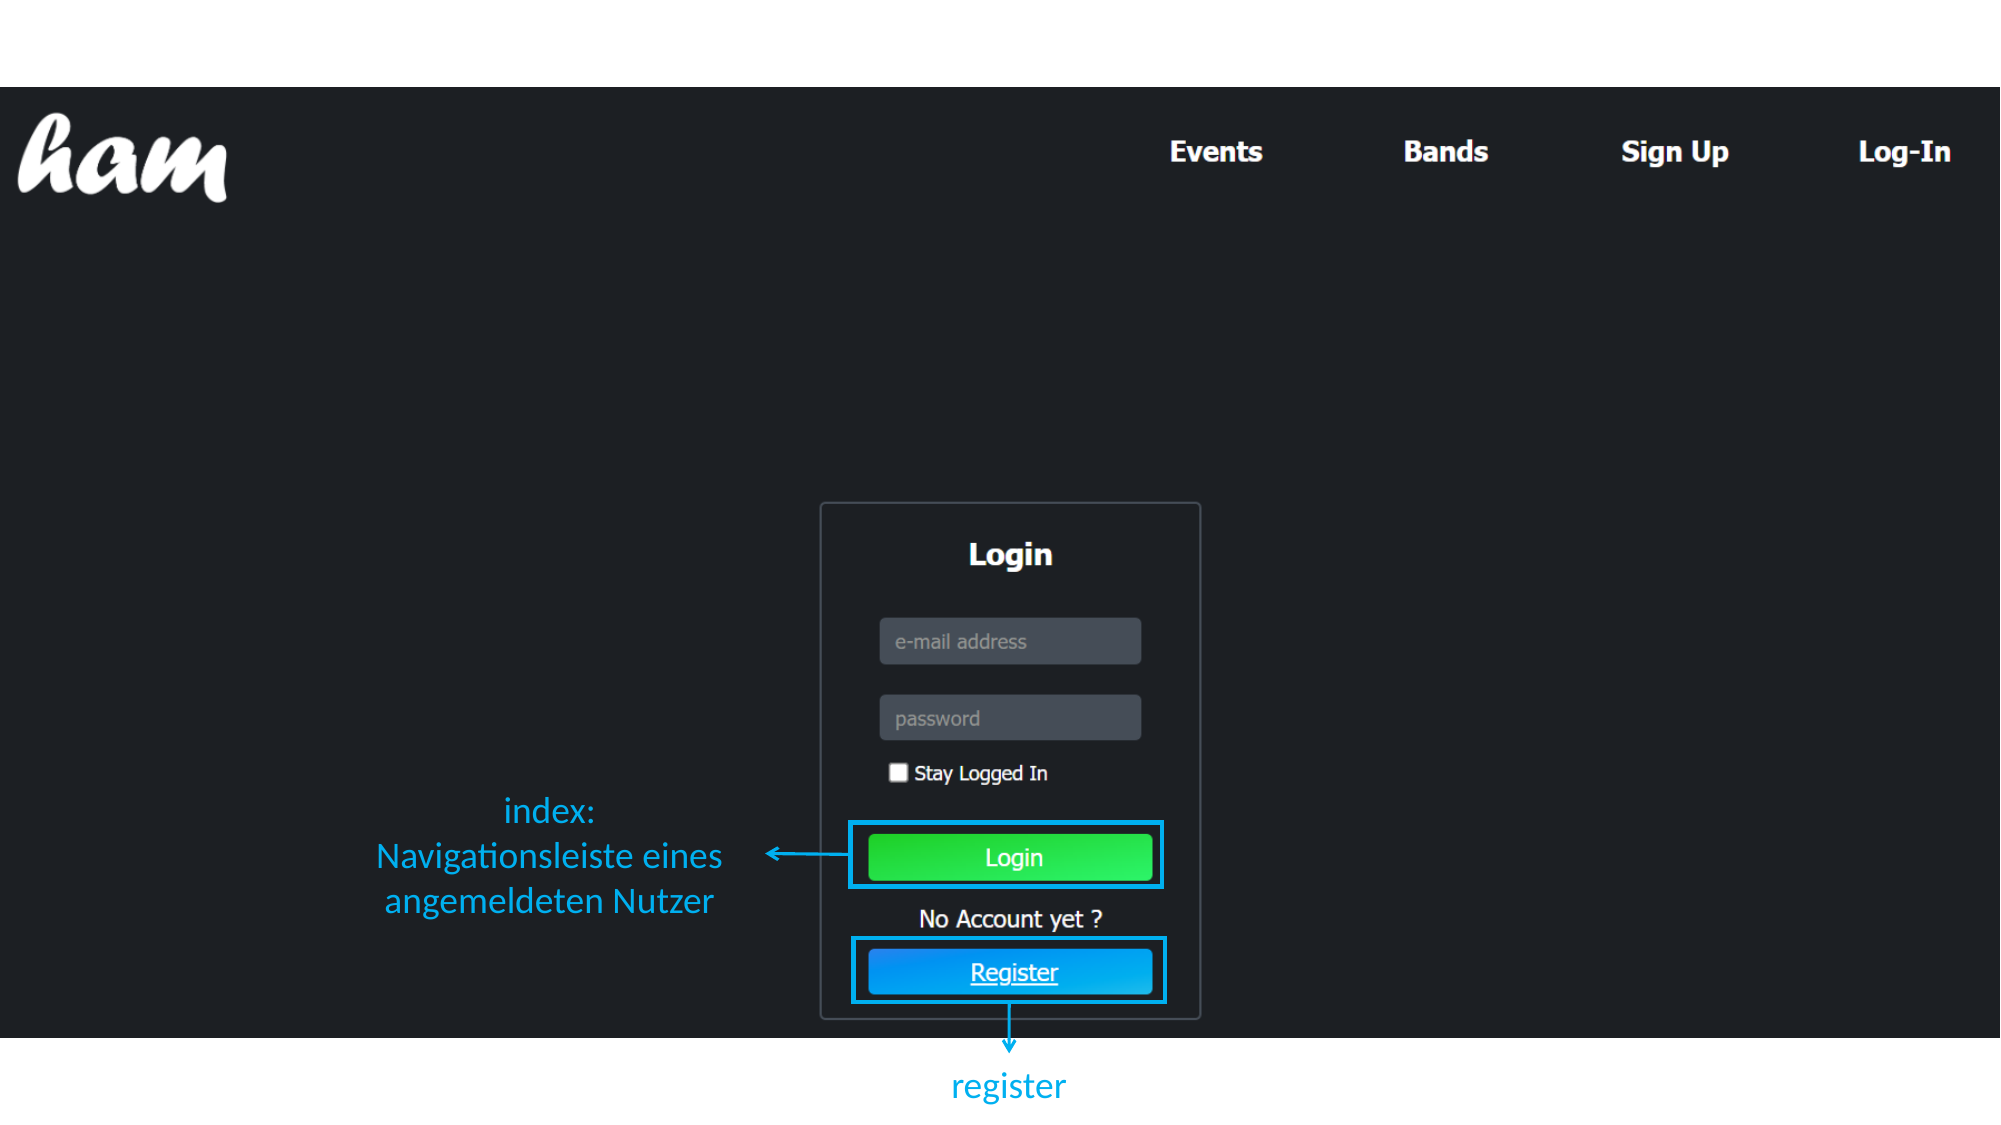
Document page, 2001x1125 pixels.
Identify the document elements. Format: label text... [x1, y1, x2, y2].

picture [0, 87, 2000, 1039]
picture [857, 941, 1162, 999]
text_box register [934, 1053, 1084, 1114]
